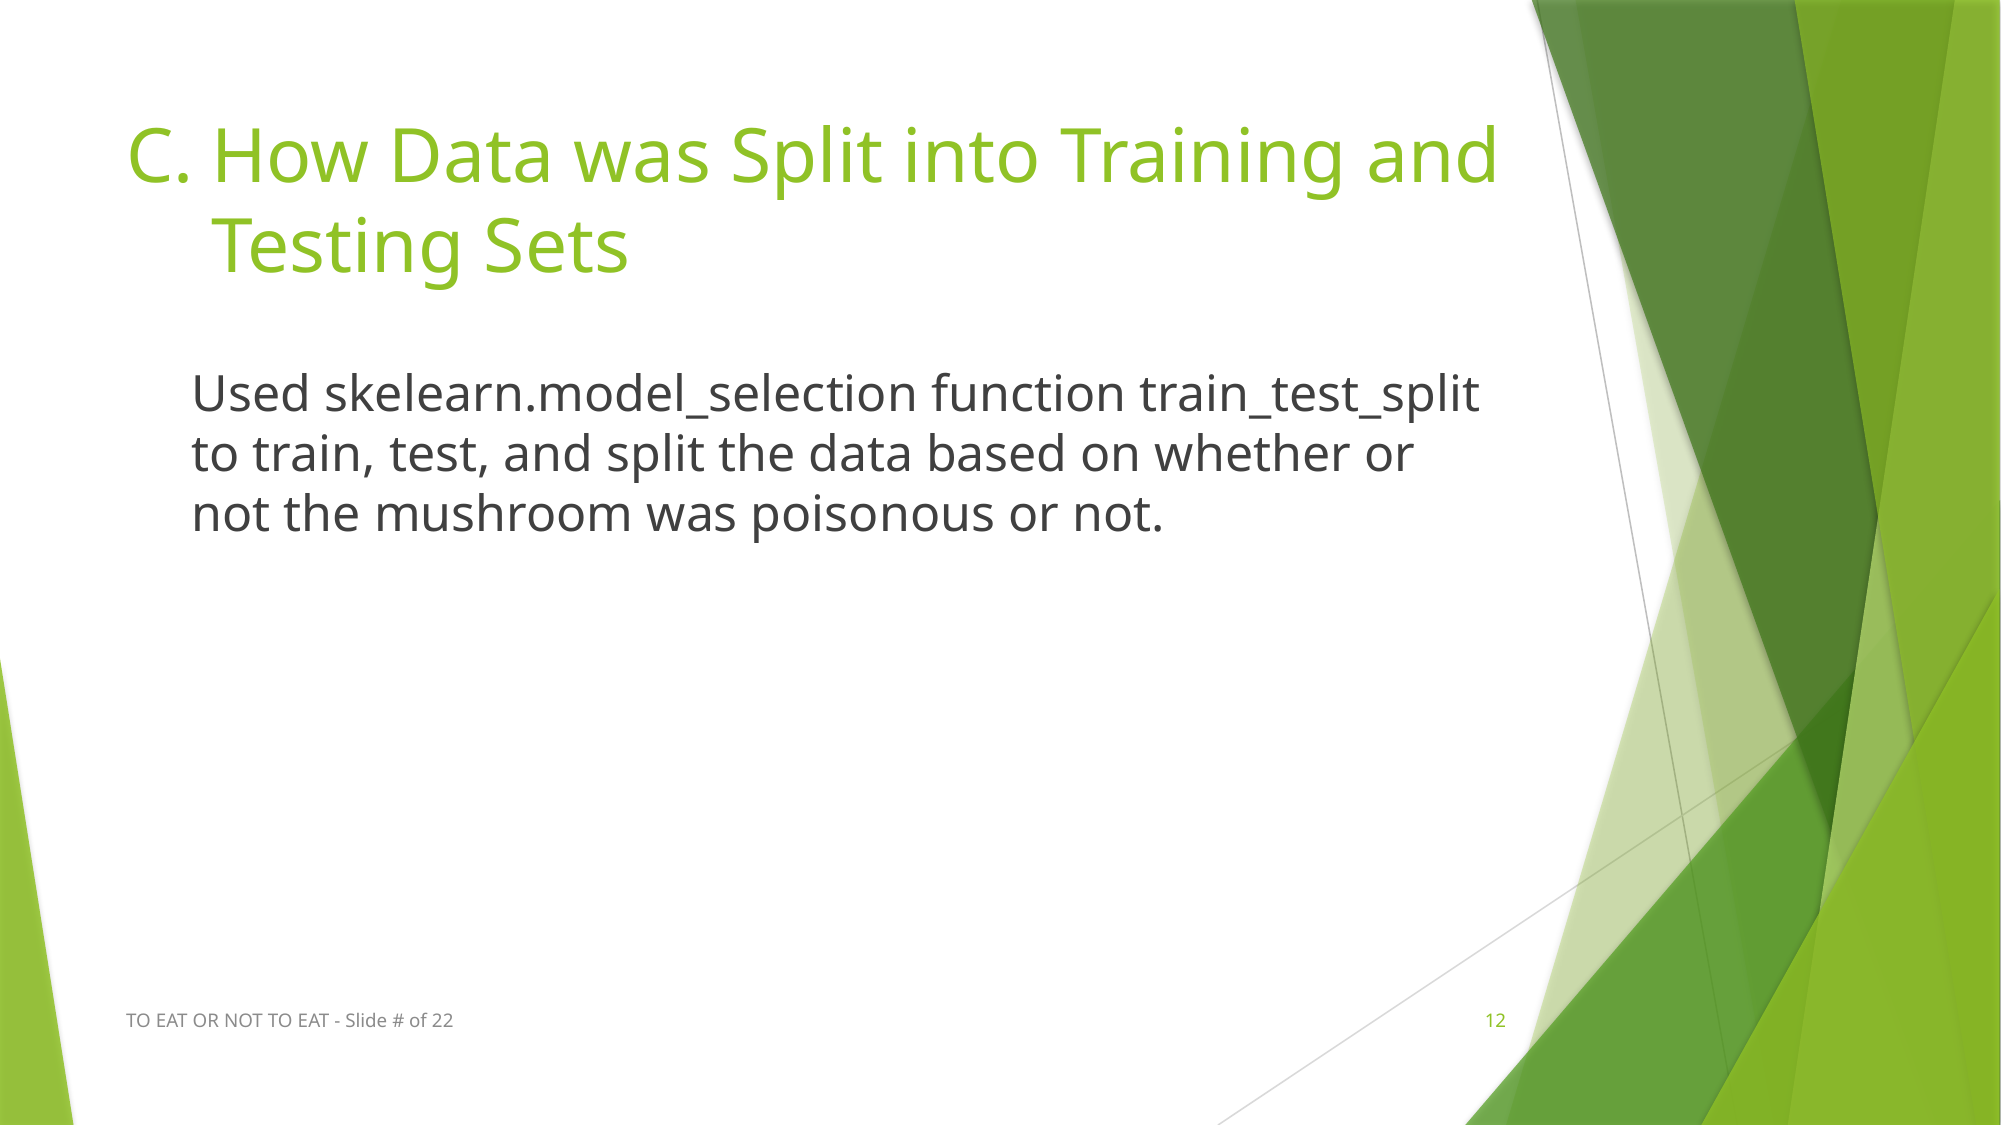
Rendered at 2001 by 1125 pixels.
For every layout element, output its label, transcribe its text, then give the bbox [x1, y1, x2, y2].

footer TO EAT OR NOT TO EAT - Slide # of 22 [111, 991, 1145, 1051]
list Used skelearn.model_selection function train_test_split to train, test, and split the data based on whether or not the mushroom was poisonous or not. [111, 354, 1522, 992]
slide_number 12 [1409, 991, 1522, 1051]
title C. How Data was Split into Training and Testing Sets [111, 99, 1522, 317]
